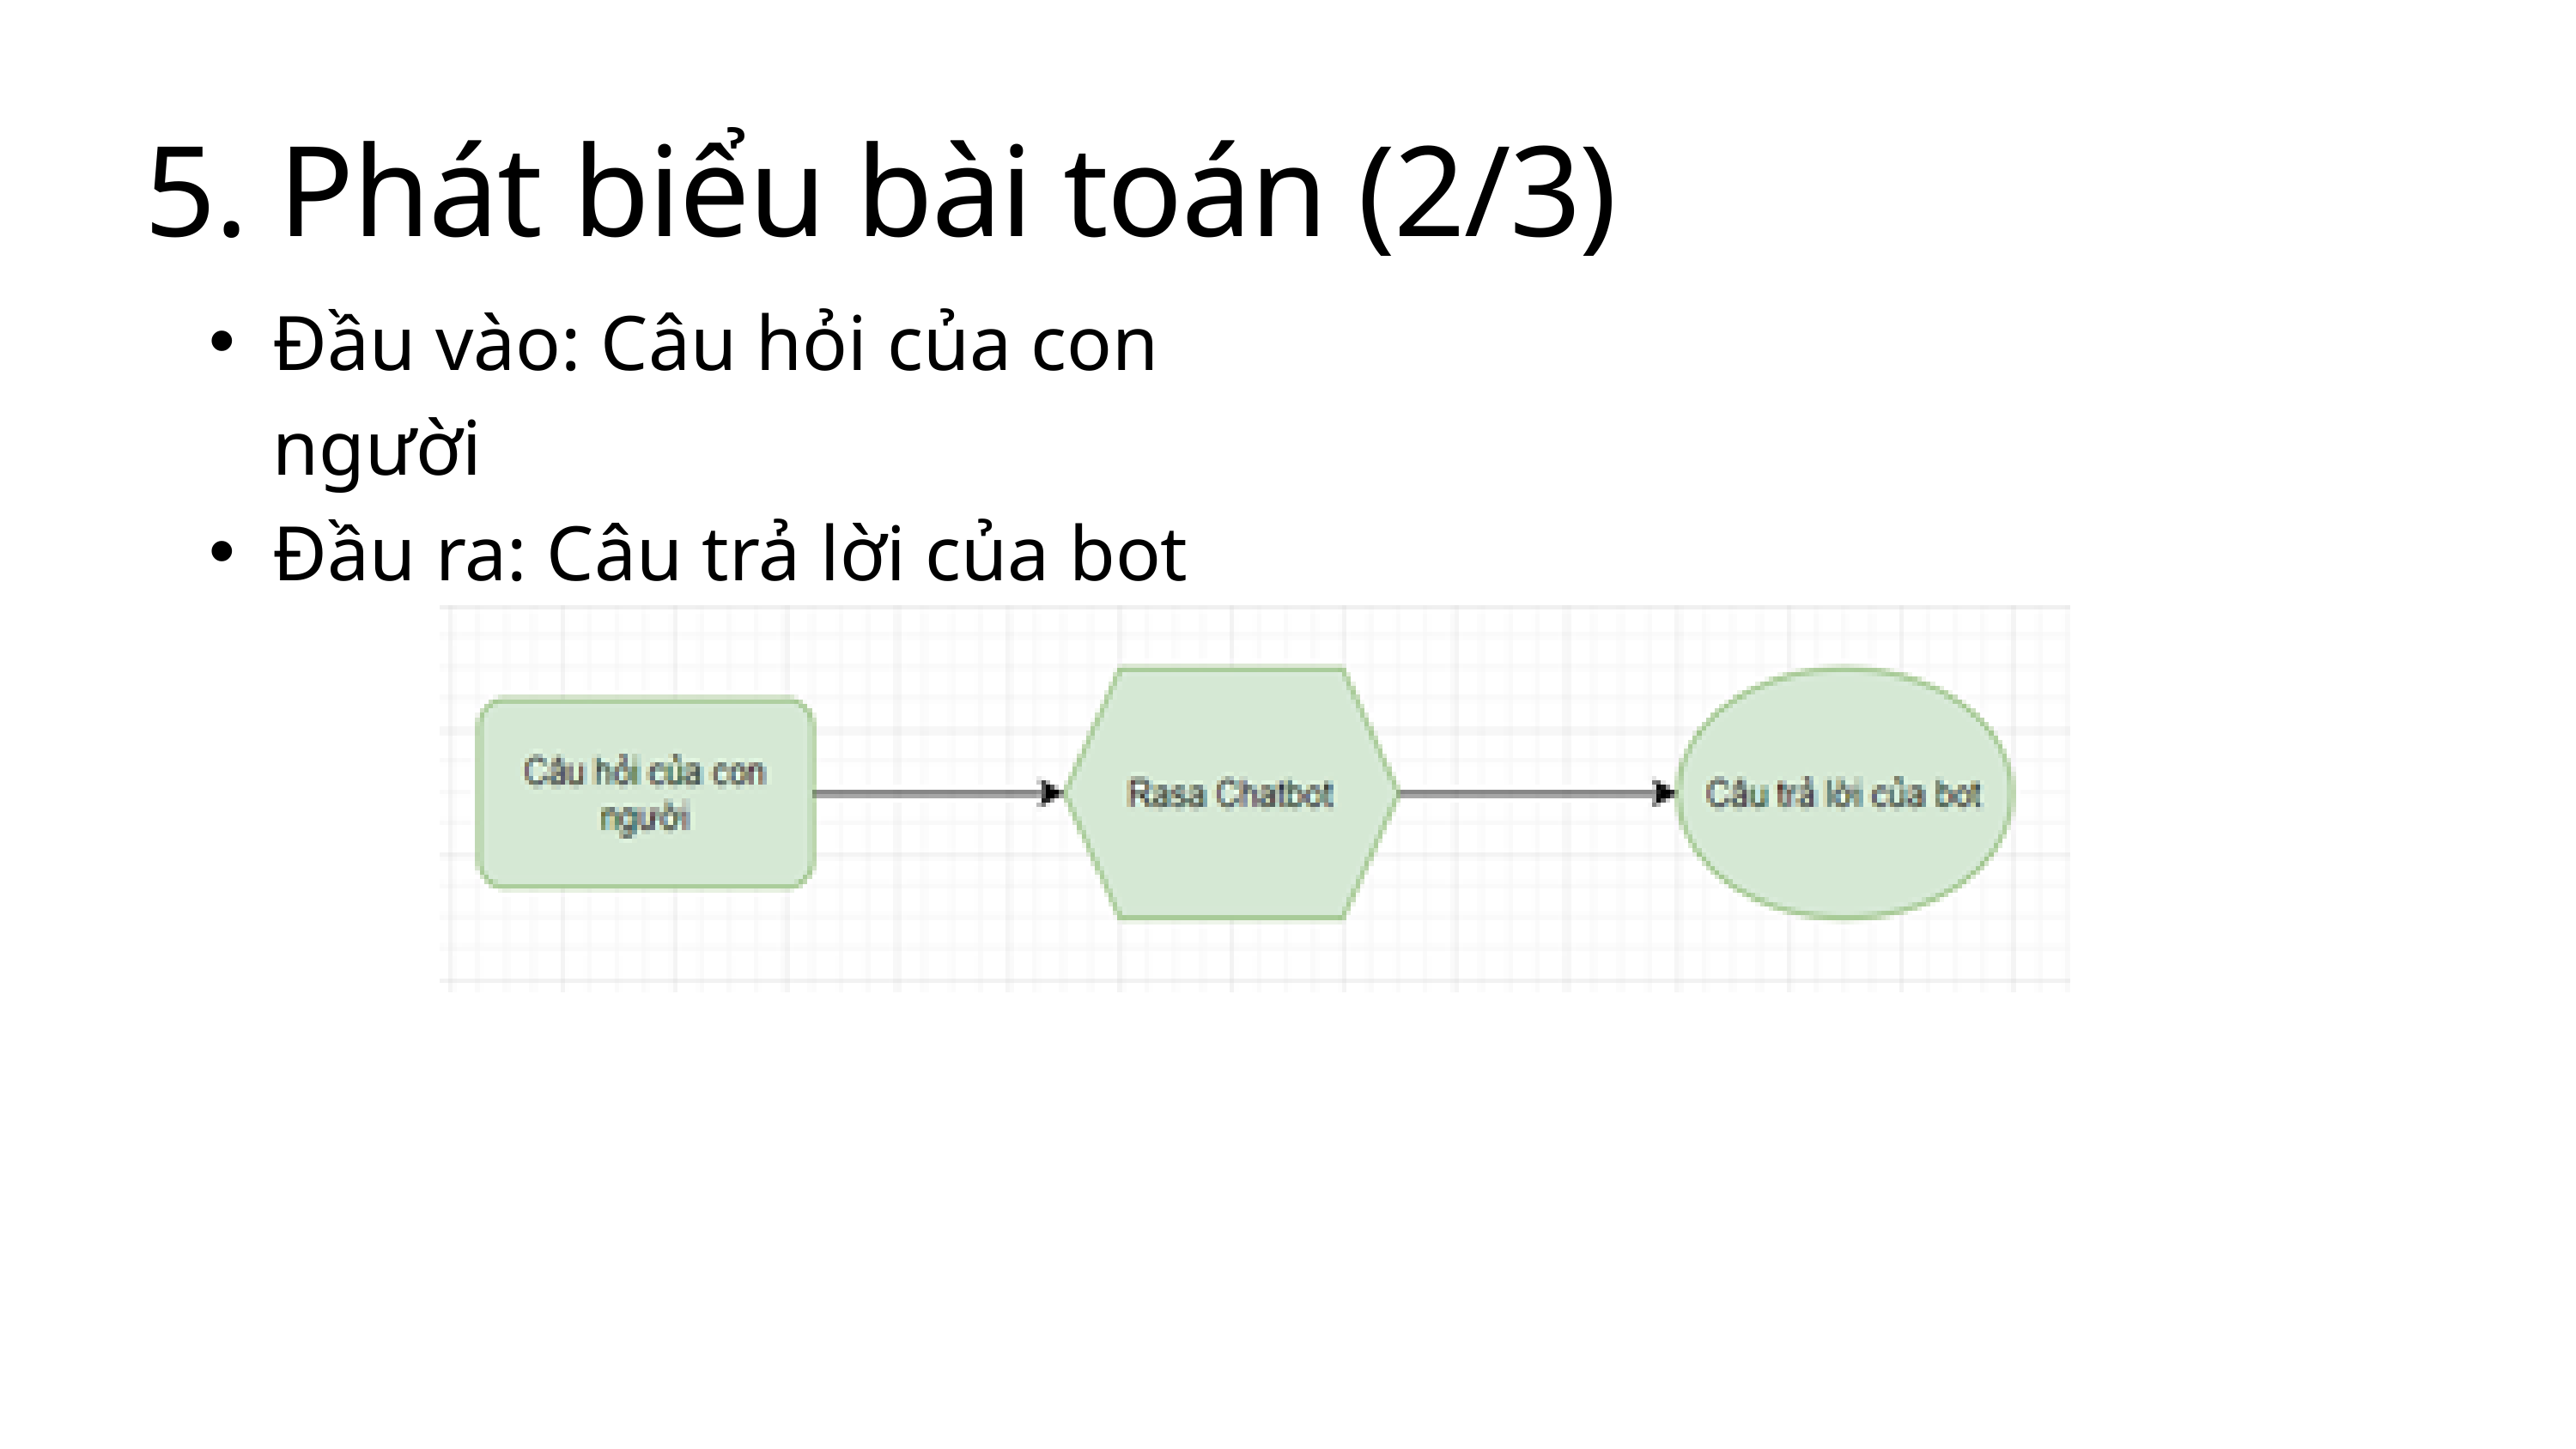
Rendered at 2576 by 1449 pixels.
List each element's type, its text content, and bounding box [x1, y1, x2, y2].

text_box Đầu vào: Câu hỏi của con người Đầu ra: Câu trả lời của bot [144, 280, 1370, 596]
text_box 5. Phát biểu bài toán (2/3) [144, 111, 1801, 262]
picture [440, 605, 2071, 992]
